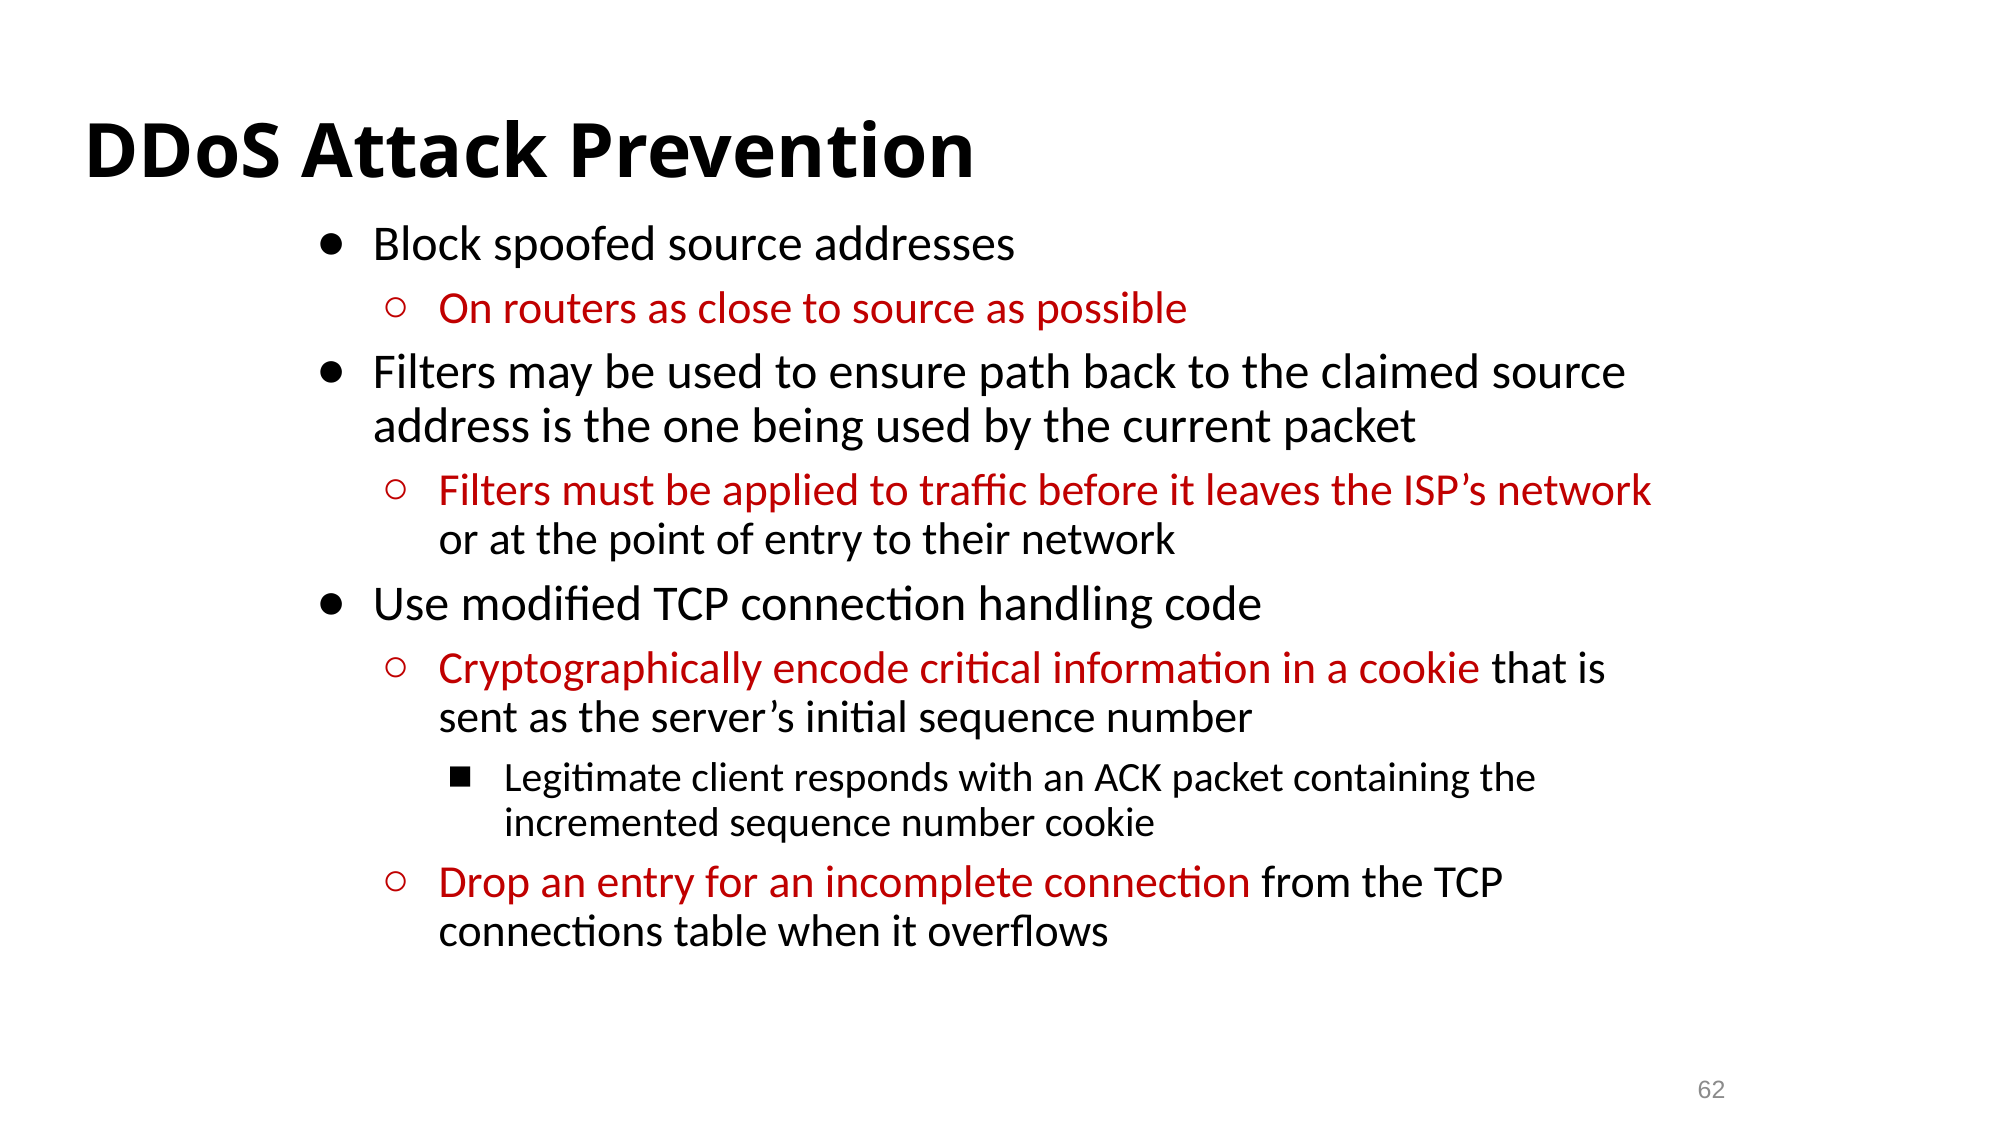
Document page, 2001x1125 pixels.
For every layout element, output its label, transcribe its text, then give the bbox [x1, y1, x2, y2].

title DDoS Attack Prevention [68, 97, 1932, 223]
list Block spoofed source addresses On routers as close to source as possible Filters may be used to ensure path back to the claimed source address is the one being used by the current packet Filters must be applied to traffic before it leaves the ISP’s network or at the point of entry to their network Use modified TCP connection handling code Cryptographically encode critical information in a cookie that is sent as the server’s initial sequence number Legitimate client responds with an ACK packet containing the incremented sequence number cookie Drop an entry for an incomplete connection from the TCP connections table when it overflows [301, 202, 1699, 1042]
text_box 62 [1638, 1076, 1741, 1100]
